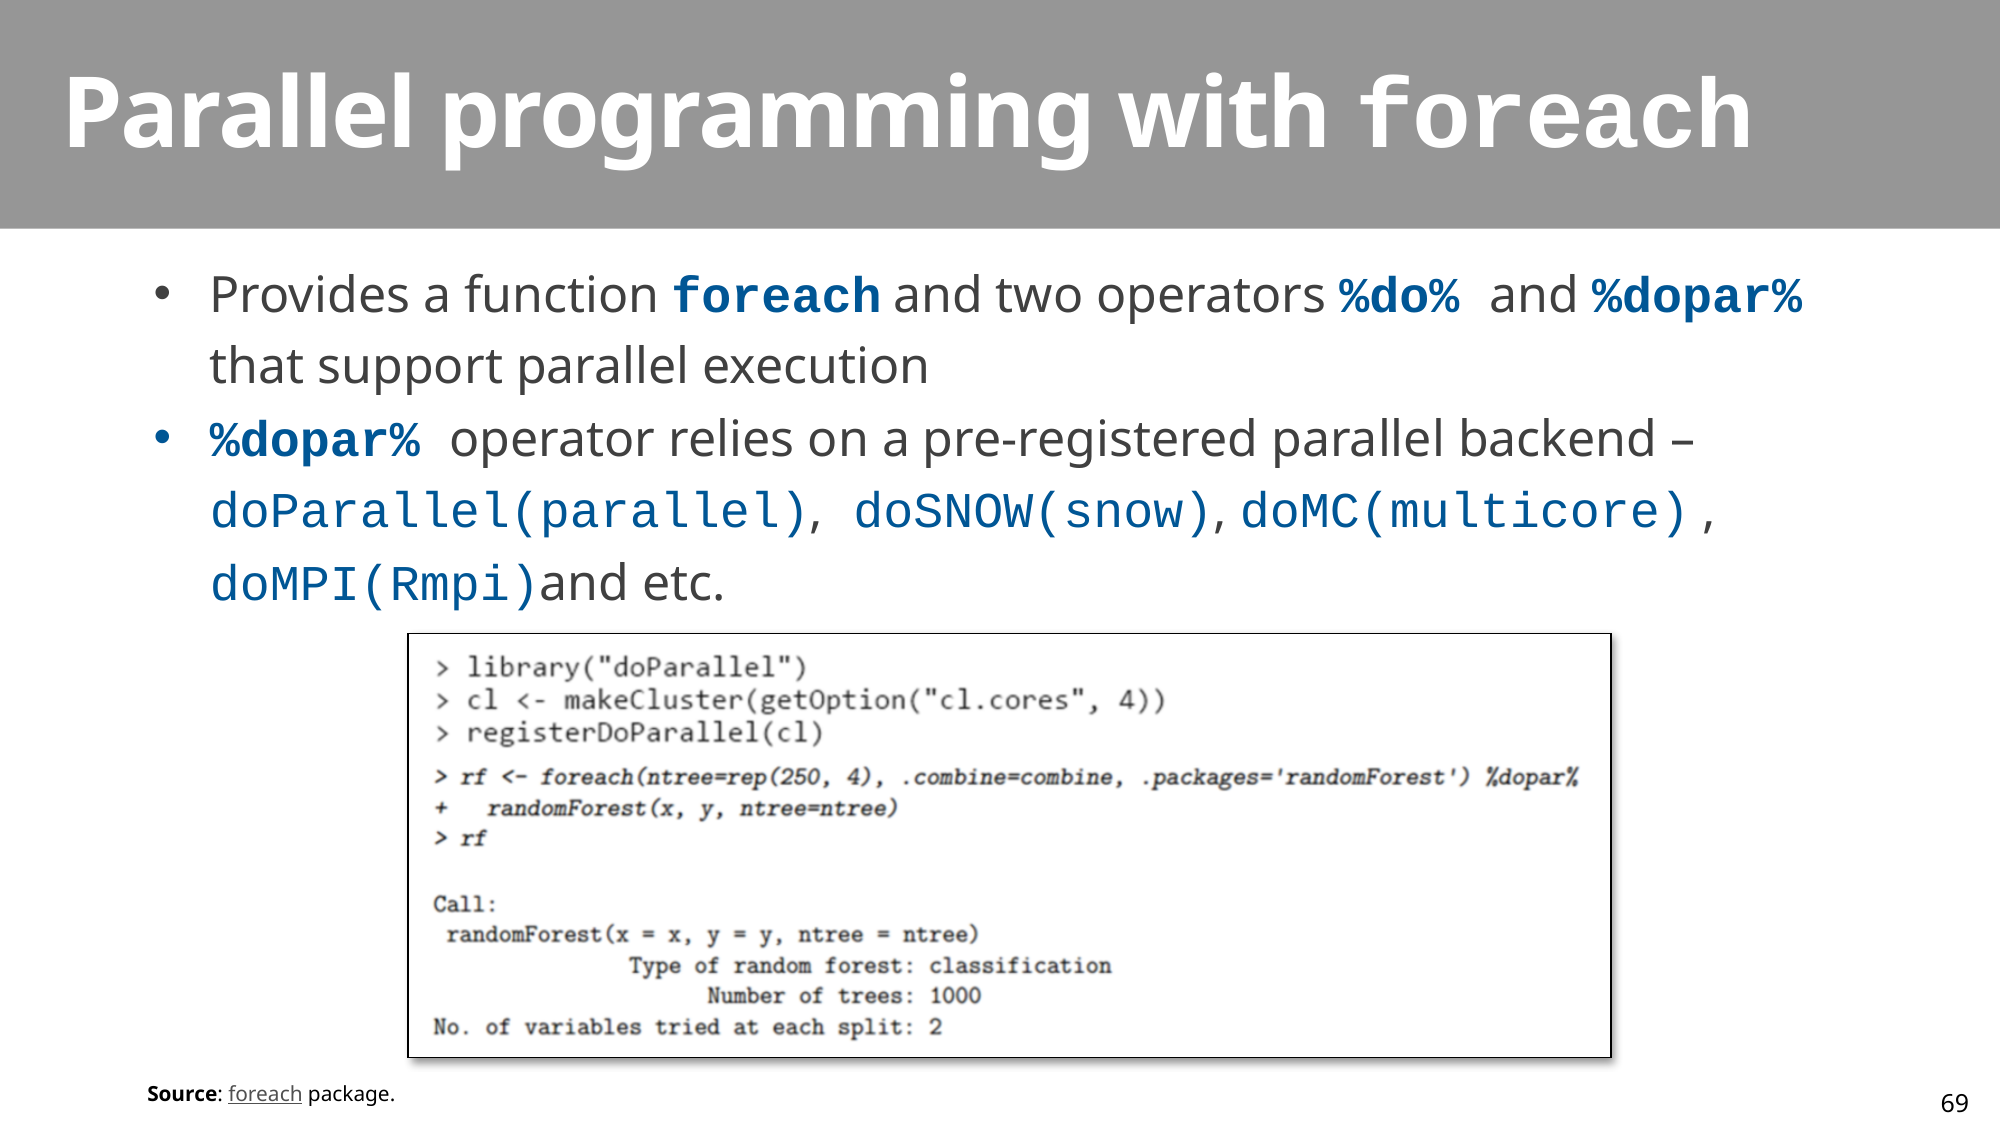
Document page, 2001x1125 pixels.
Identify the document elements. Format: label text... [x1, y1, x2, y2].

text_box [0, 0, 2000, 229]
text_box 69 [1925, 1079, 2000, 1125]
text_box Parallel programming with foreach [37, 47, 1951, 196]
picture [408, 634, 1611, 1058]
text_box Source: foreach package. [132, 1073, 411, 1116]
text_box Provides a function foreach and two operators %do% and %dopar% that support parallel execution %dopar% operator relies on a pre-registered parallel backend – doParallel(parallel), doSNOW(snow), doMC(multicore) , doMPI(Rmpi)and etc. [138, 242, 1881, 618]
